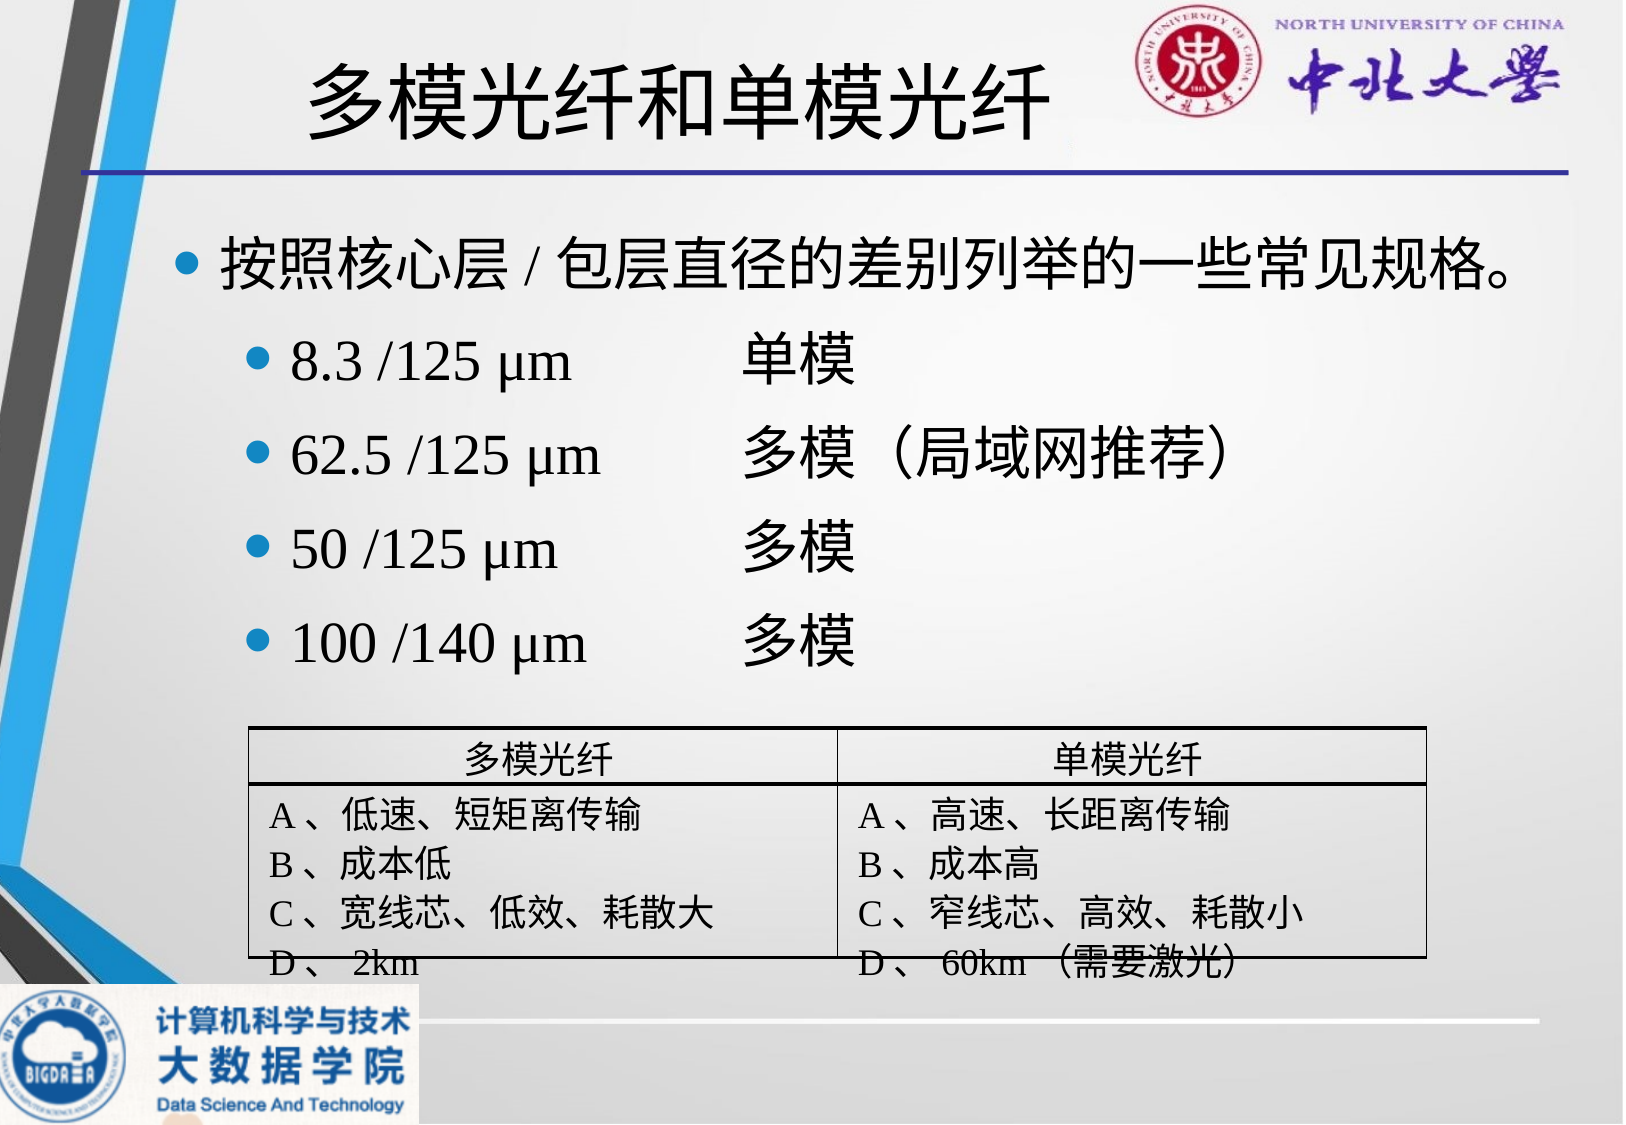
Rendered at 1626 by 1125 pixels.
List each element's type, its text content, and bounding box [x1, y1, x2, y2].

table_header 单模光纤 [838, 730, 1426, 782]
slide_number [1467, 1002, 1544, 1062]
table_cell A、高速、长距离传输 B、成本高 C、窄线芯、高效、耗散小 D、60km（需要激光） [838, 786, 1426, 956]
table_header 多模光纤 [249, 730, 837, 782]
table_cell A、低速、短矩离传输 B、成本低 C、宽线芯、低效、耗散大 D、2km [249, 786, 837, 956]
text_box 按照核心层/包层直径的差别列举的一些常见规格。 8.3 /125 μm 单模 62.5 /125 μm 多模（局域网推荐） 50 /125 μm 多模 100 /140 μm 多模 [157, 220, 1515, 682]
picture [0, 0, 1625, 1125]
title 多模光纤和单模光纤 [64, 7, 1292, 194]
